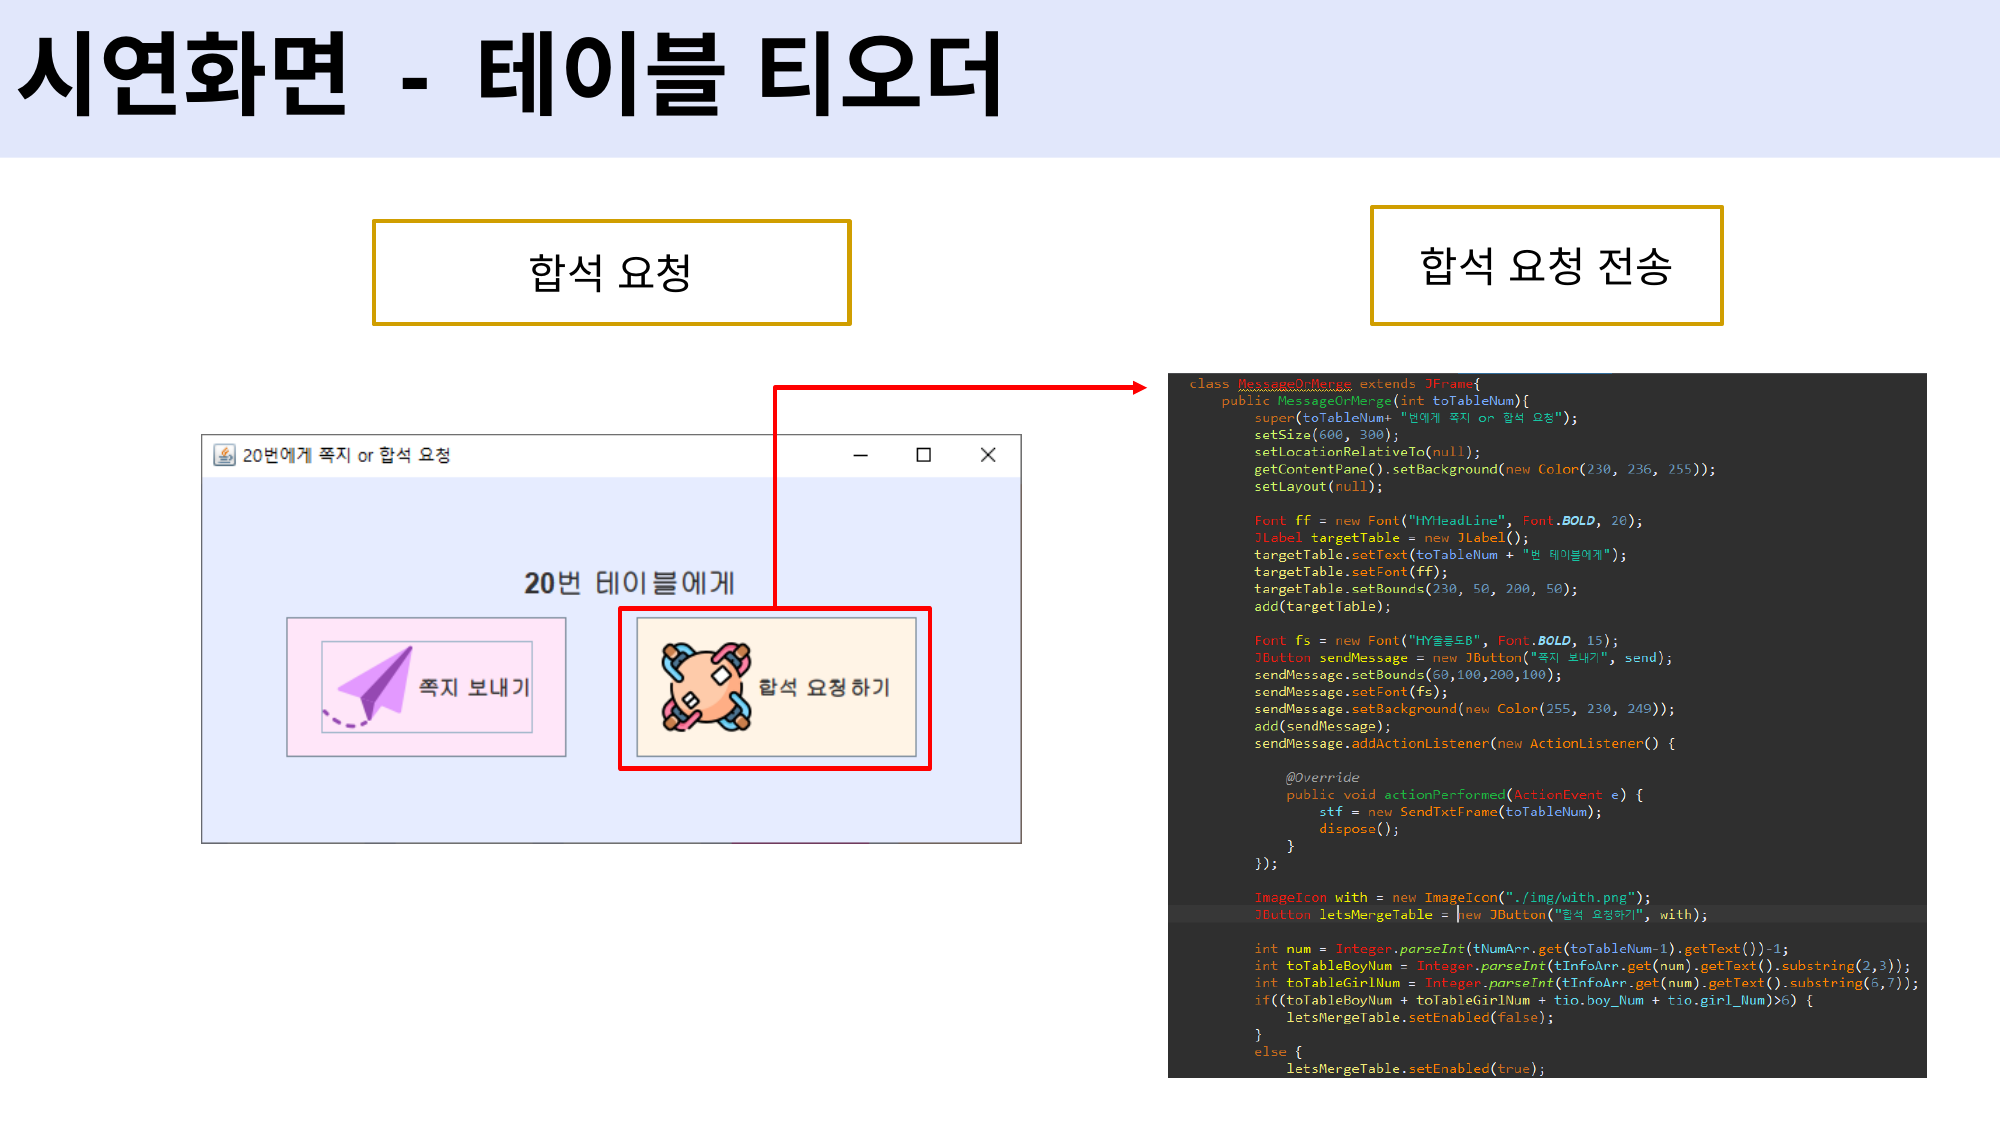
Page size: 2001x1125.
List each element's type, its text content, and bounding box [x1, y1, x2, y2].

title 시연화면 - 테이블 티오더 [0, 0, 2000, 158]
text_box 합석 요청 [372, 219, 852, 326]
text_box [201, 387, 1148, 845]
text_box 합석 요청 전송 [1370, 205, 1724, 326]
picture [1167, 373, 1927, 1079]
